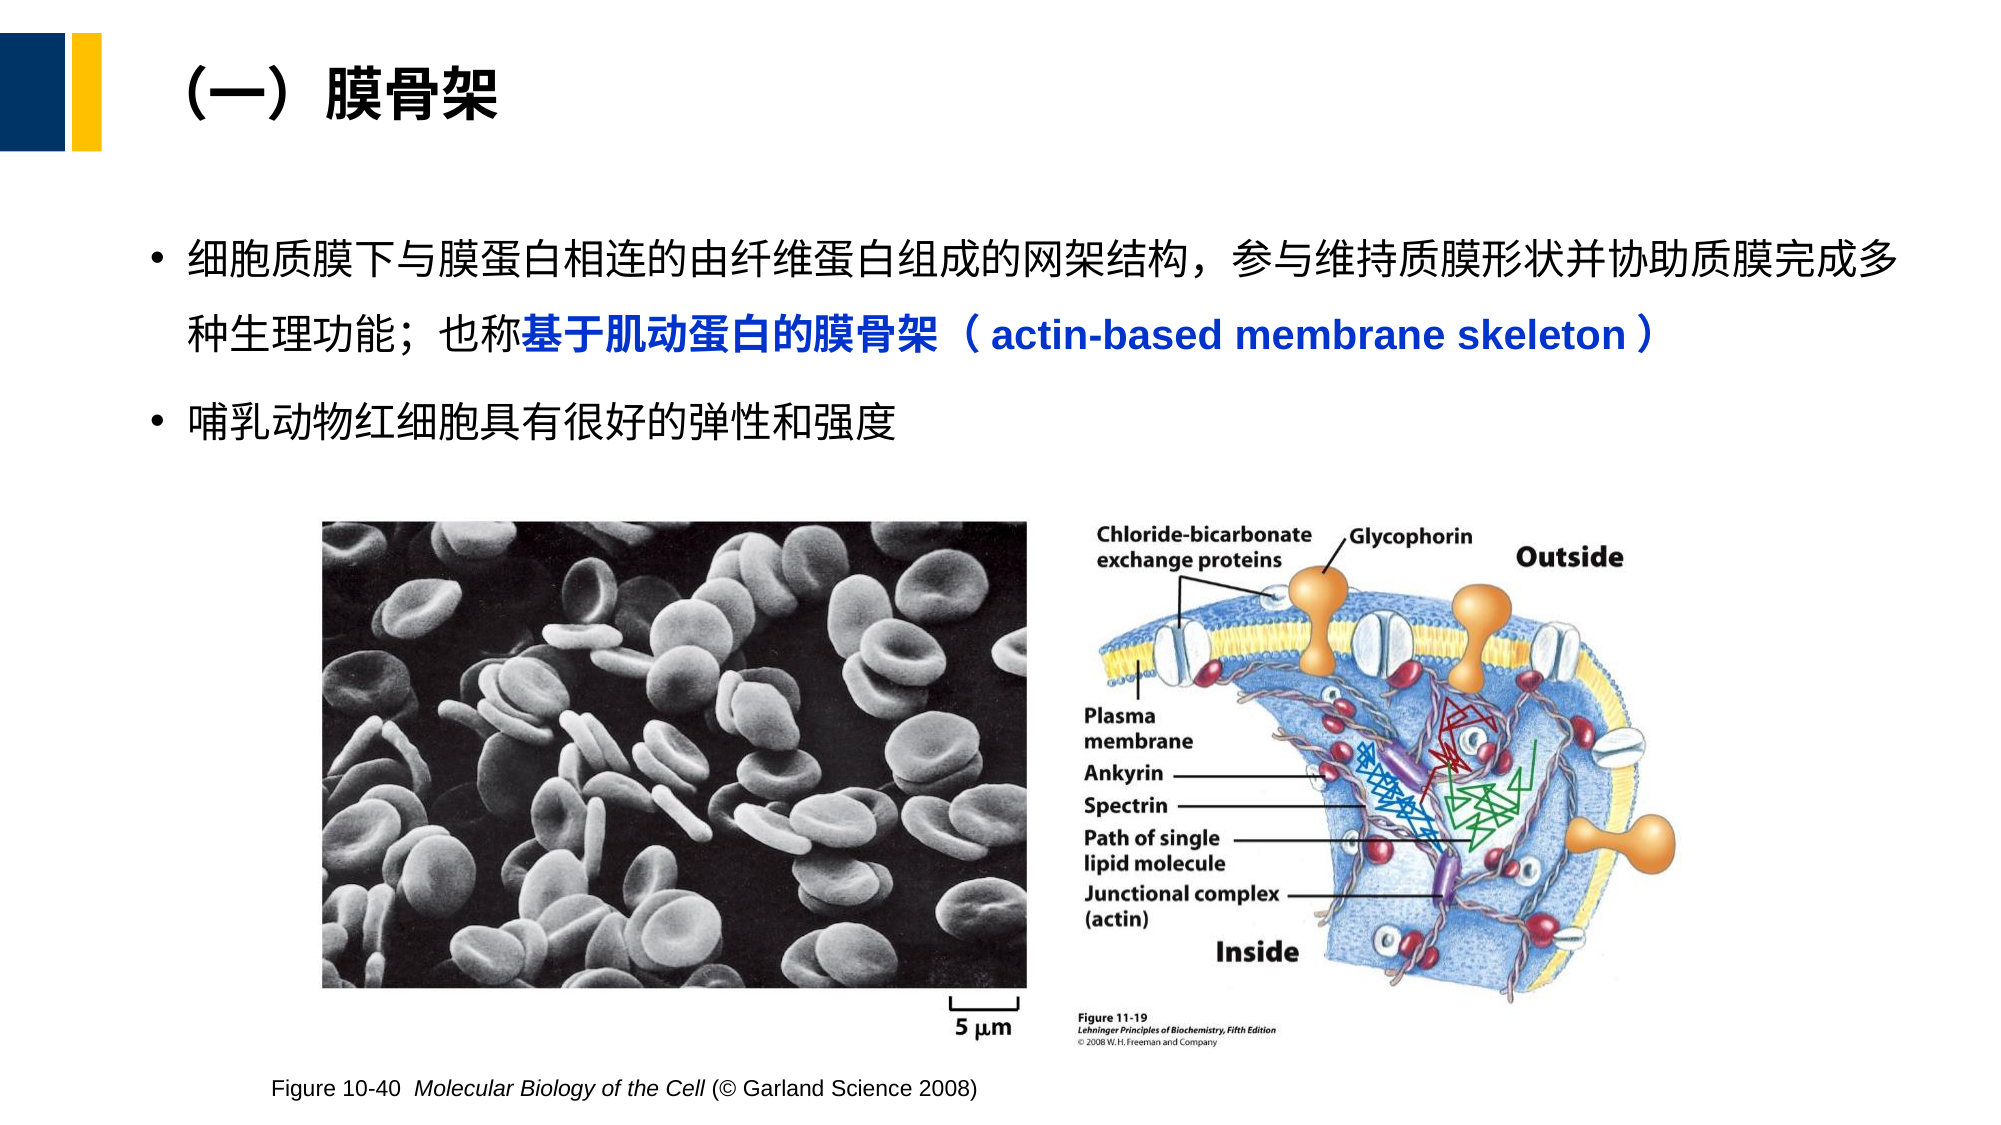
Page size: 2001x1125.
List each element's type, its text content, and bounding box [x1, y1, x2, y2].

text_box Figure 10-40 Molecular Biology of the Cell (© Garland Science 2008) [256, 1066, 1744, 1109]
title （一）膜骨架 [135, 33, 1950, 152]
list 细胞质膜下与膜蛋白相连的由纤维蛋白组成的网架结构，参与维持质膜形状并协助质膜完成多种生理功能；也称基于肌动蛋白的膜骨架（actin-based membrane skeleton） 哺乳动物红细胞具有很好的弹性和强度 [135, 200, 1950, 1092]
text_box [318, 517, 1682, 1049]
